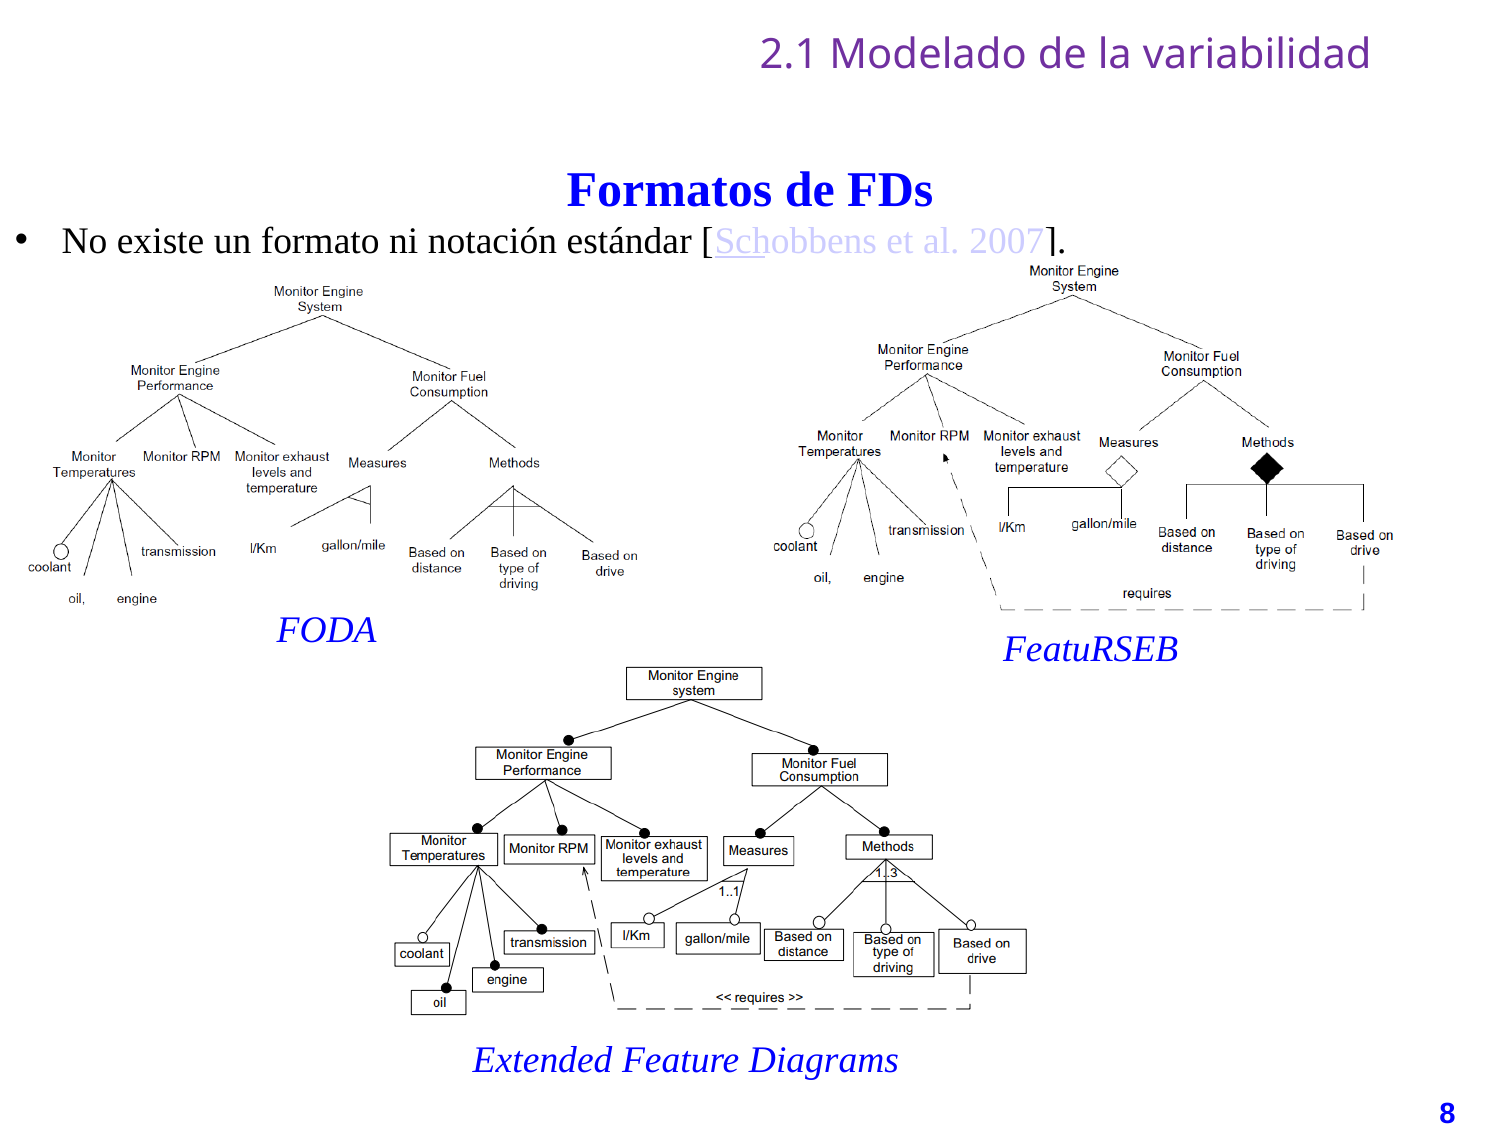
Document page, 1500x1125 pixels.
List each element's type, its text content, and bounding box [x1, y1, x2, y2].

picture [15, 278, 648, 614]
text_box Extended Feature Diagrams [326, 1027, 1046, 1088]
text_box FeatuRSEB [785, 621, 1396, 677]
picture [765, 256, 1395, 615]
title 2.1 Modelado de la variabilidad [631, 19, 1500, 126]
text_box FODA [21, 623, 632, 658]
text_box Formatos de FDs No existe un formato ni notación estándar [Schobbens et al. 2007]. [0, 148, 1500, 269]
picture [375, 660, 1032, 1019]
